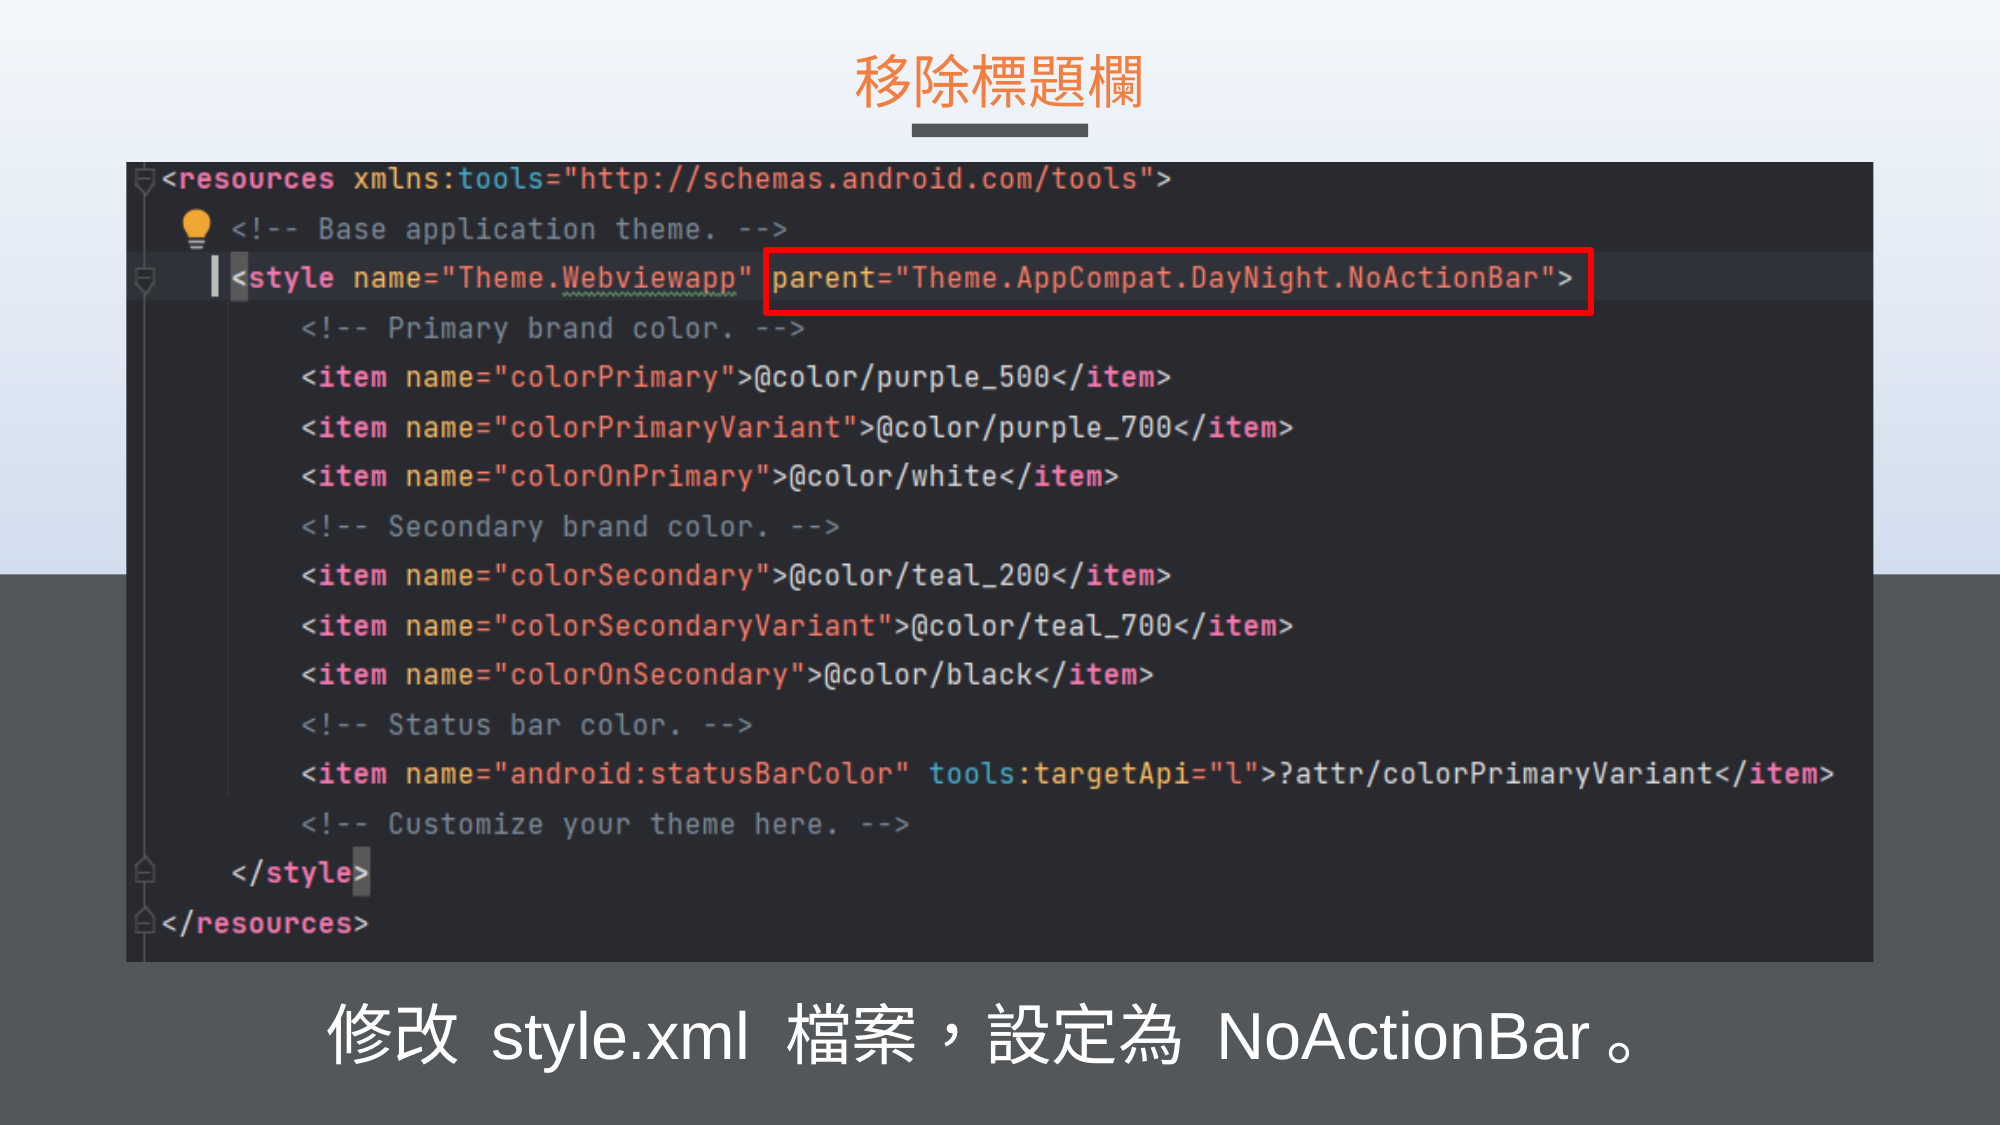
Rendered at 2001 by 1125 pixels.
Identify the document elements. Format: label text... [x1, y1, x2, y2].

text_box 修改 style.xml 檔案，設定為 NoActionBar。 [311, 985, 1689, 1081]
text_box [126, 161, 1874, 962]
text_box [0, 572, 2000, 1125]
text_box [910, 121, 1090, 139]
text_box 移除標題欄 [839, 37, 1161, 123]
